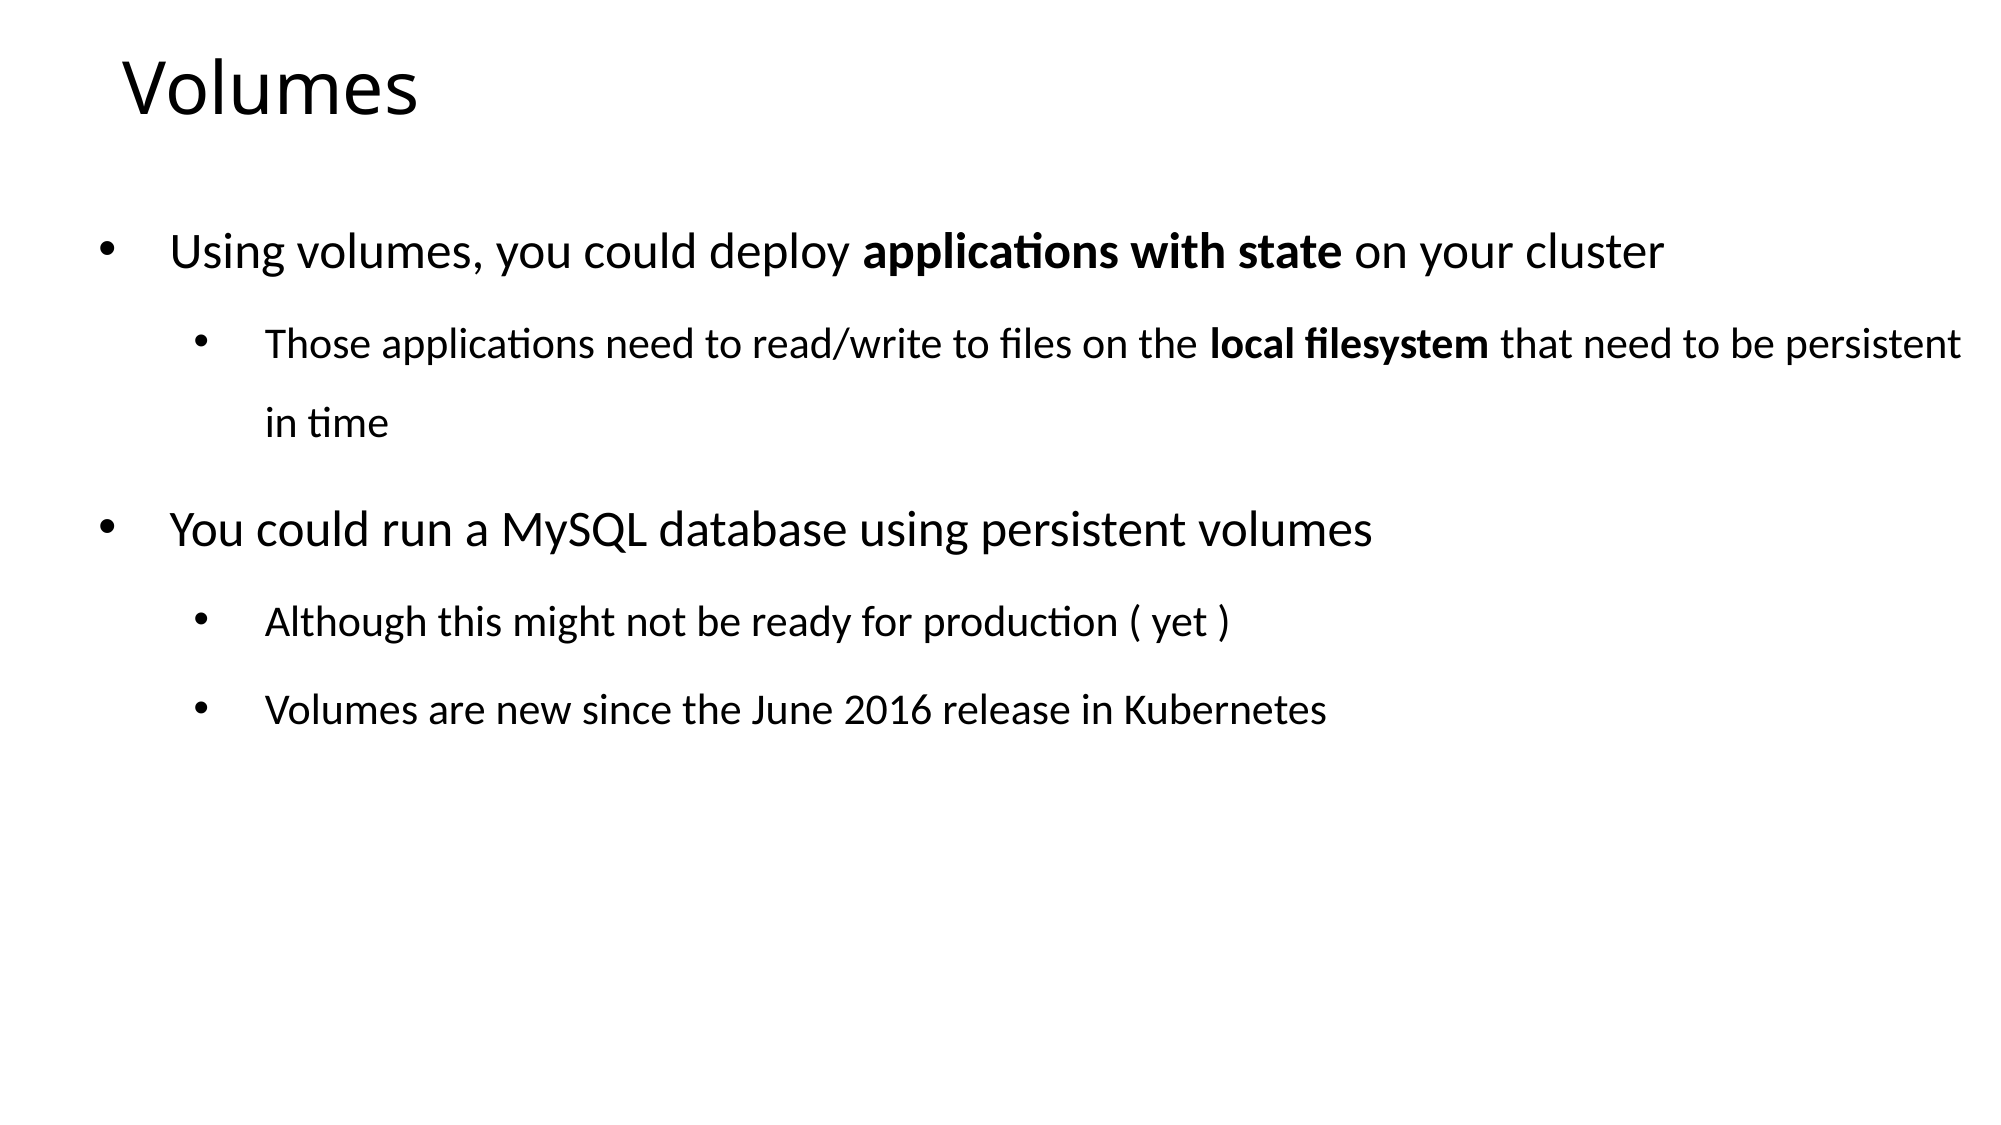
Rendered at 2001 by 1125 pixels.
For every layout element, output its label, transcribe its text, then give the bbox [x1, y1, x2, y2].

list Using volumes, you could deploy applications with state on your cluster Those applications need to read/write to files on the local filesystem that need to be persistent in time You could run a MySQL database using persistent volumes Although this might not be ready for production ( yet ) Volumes are new since the June 2016 release in Kubernetes [83, 179, 2000, 745]
title Volumes [107, 43, 1893, 138]
